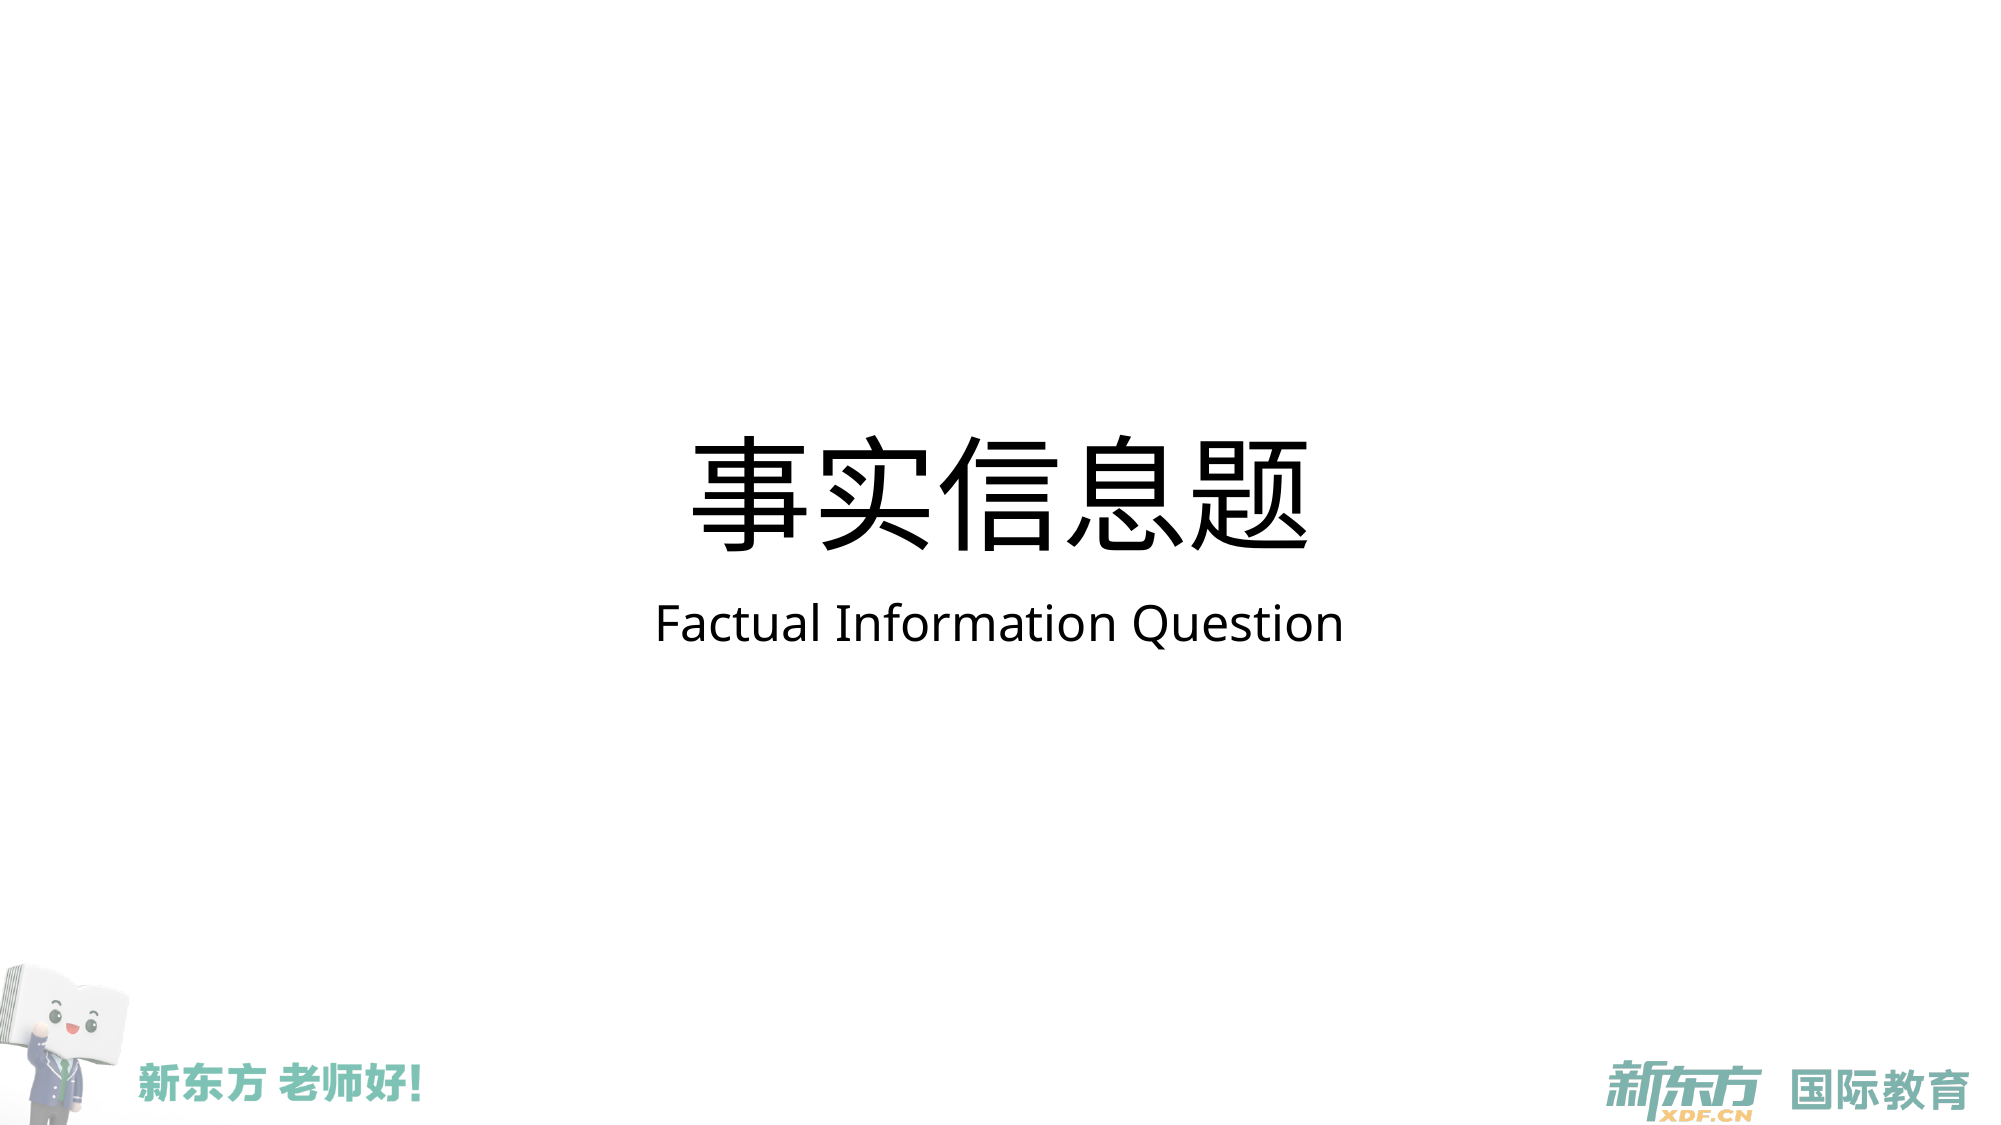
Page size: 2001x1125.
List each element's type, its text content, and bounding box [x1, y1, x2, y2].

table_cell 20 [1572, 1036, 2000, 1125]
table_cell 20 [138, 1062, 420, 1102]
subtitle Factual Information Question [249, 590, 1750, 863]
title 事实信息题 [249, 184, 1750, 576]
